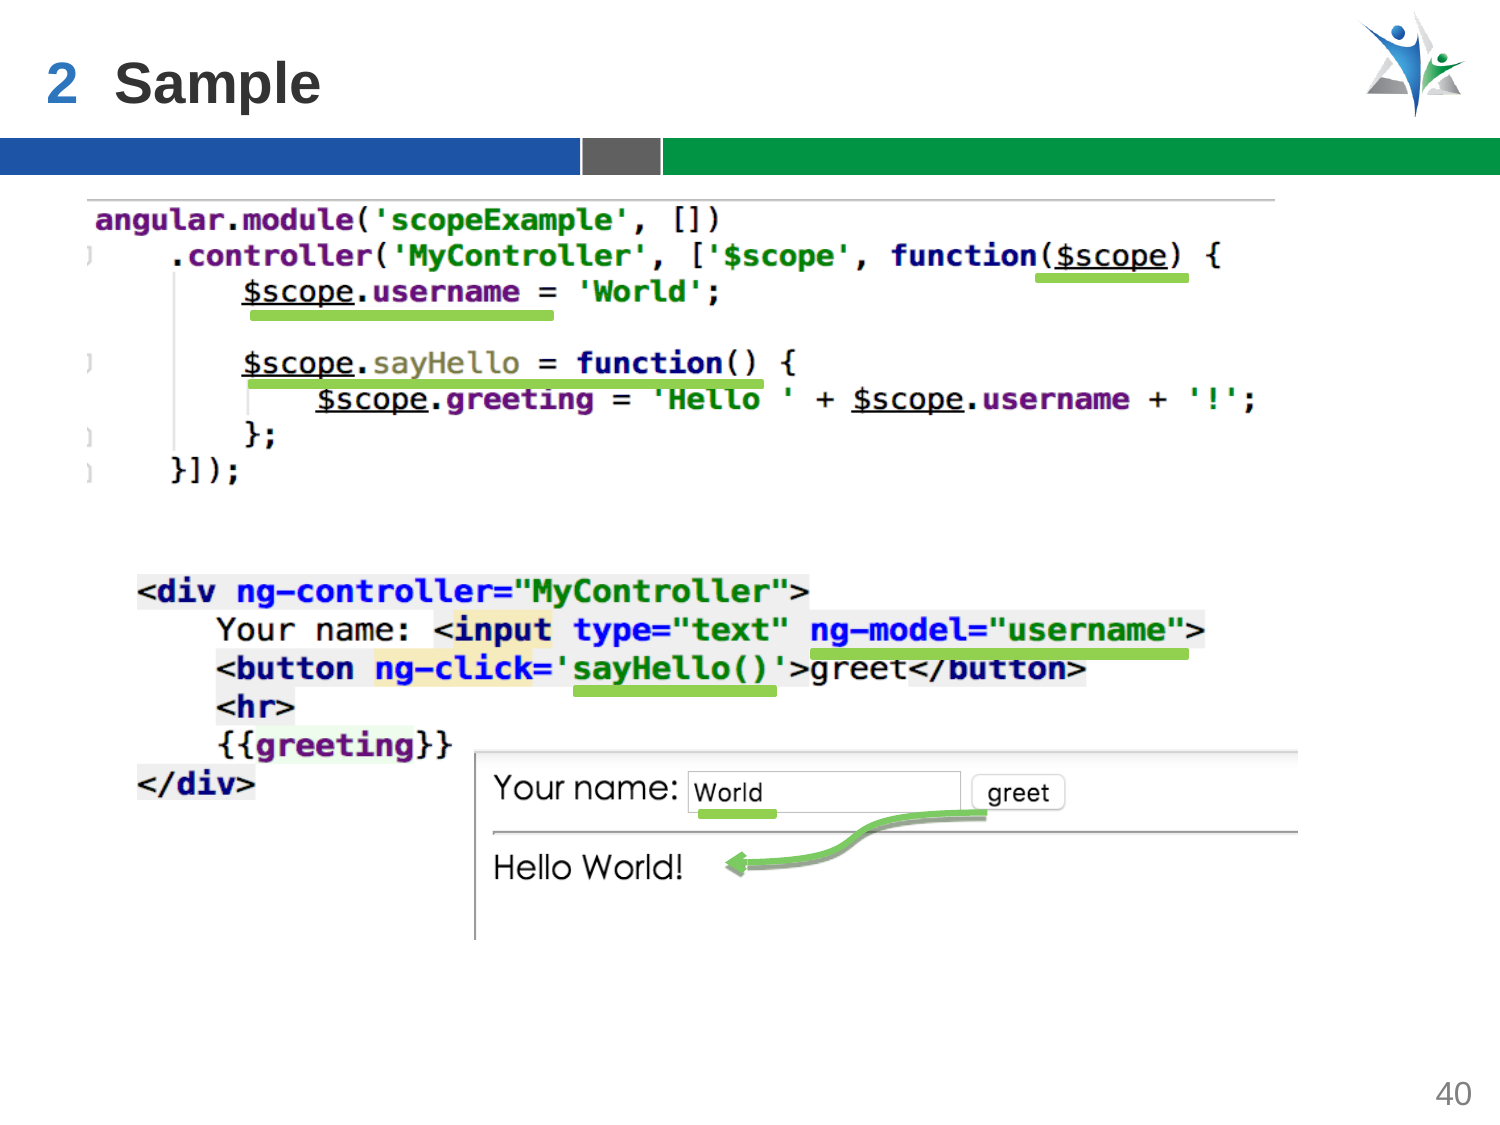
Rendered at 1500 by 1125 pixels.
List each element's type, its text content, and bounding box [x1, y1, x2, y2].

picture [1350, 12, 1476, 117]
picture [137, 574, 1299, 940]
picture [0, 138, 1500, 175]
list Sample [99, 37, 1413, 124]
list 2 [24, 37, 99, 124]
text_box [724, 812, 988, 863]
picture [87, 199, 1276, 501]
